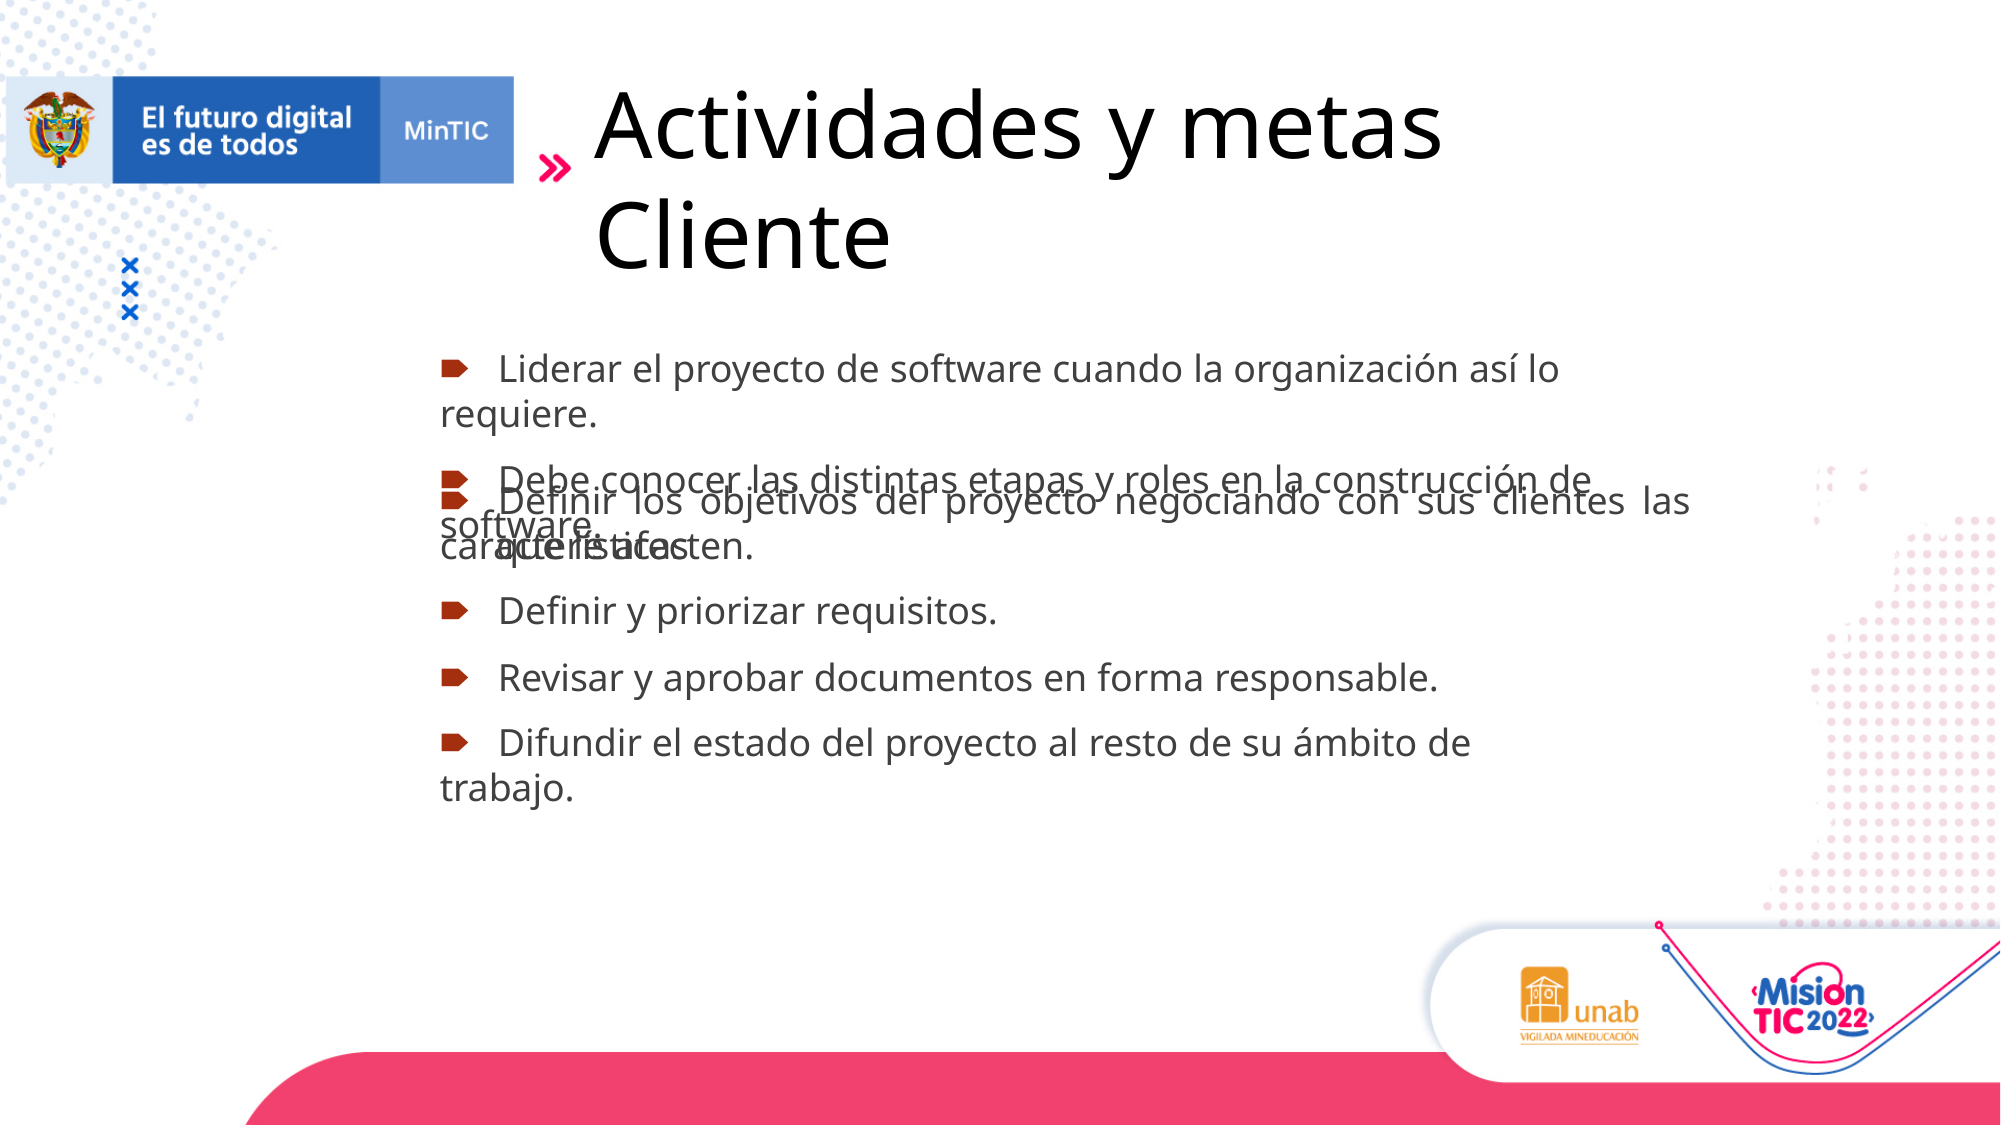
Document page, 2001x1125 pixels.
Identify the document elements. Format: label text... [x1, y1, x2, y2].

text_box 🠶 Definir los objetivos del proyecto negociando con sus clientes las características [437, 474, 1875, 567]
text_box 🠶 Liderar el proyecto de software cuando la organización así lo requiere. 🠶 Debe conocer las distintas etapas y roles en la construcción de software. [437, 321, 1688, 474]
picture [0, 0, 2001, 1125]
text_box que le afecten. 🠶 Definir y priorizar requisitos. 🠶 Revisar y aprobar documentos en forma responsable. 🠶 Difundir el estado del proyecto al resto de su ámbito de trabajo. [437, 499, 1555, 810]
title Actividades y metas Cliente [592, 64, 1670, 287]
